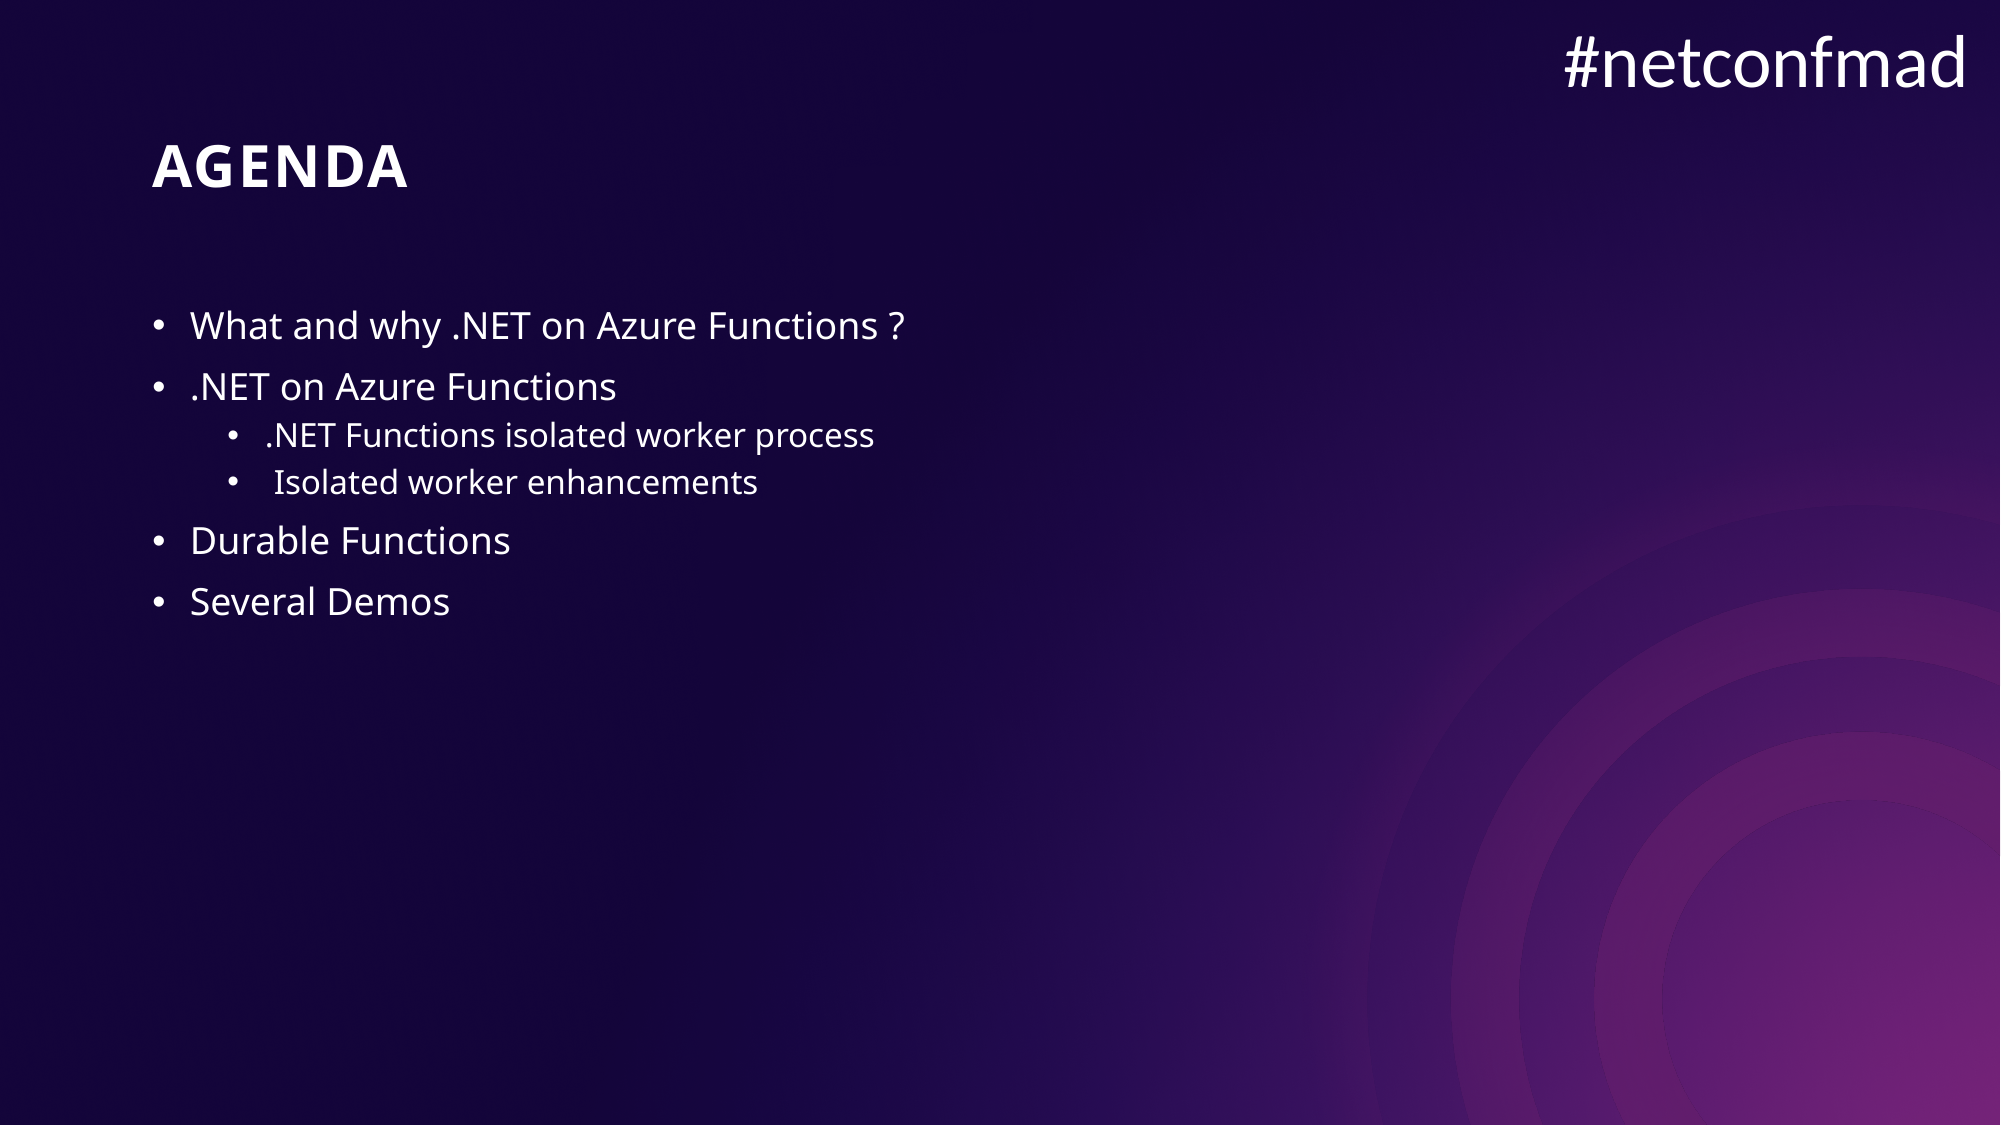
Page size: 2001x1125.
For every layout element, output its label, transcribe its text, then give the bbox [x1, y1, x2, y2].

list What and why .NET on Azure Functions ? .NET on Azure Functions .NET Functions isolated worker process Isolated worker enhancements Durable Functions Several Demos [137, 299, 1863, 1014]
picture [0, 0, 2001, 1125]
title AGENDA [137, 59, 1863, 278]
